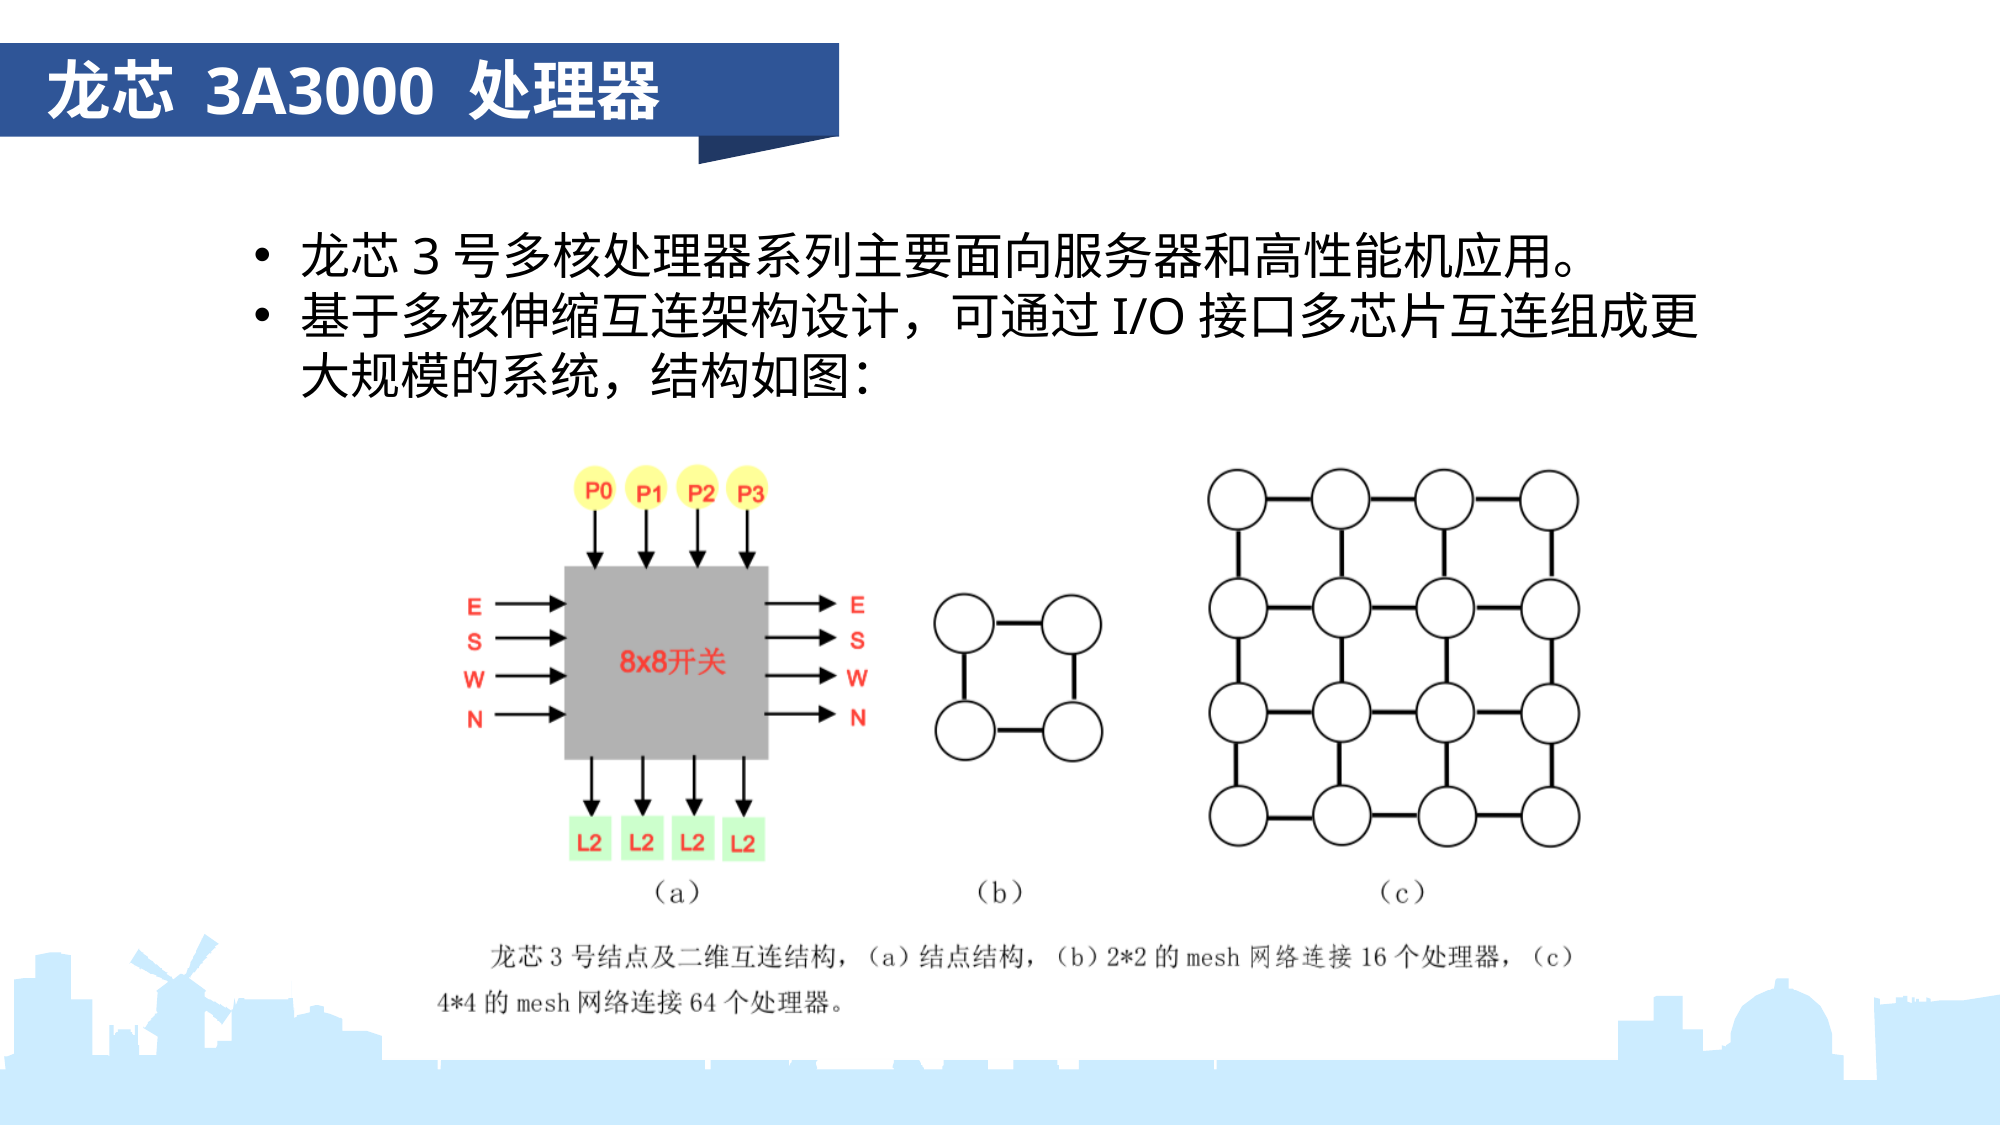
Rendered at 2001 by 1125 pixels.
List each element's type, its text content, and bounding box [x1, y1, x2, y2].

text_box 龙芯 3A3000 处理器 [31, 43, 809, 136]
text_box [0, 42, 840, 138]
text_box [0, 734, 2000, 1125]
text_box 龙芯3号多核处理器系列主要面向服务器和高性能机应用。 基于多核伸缩互连架构设计，可通过I/O接口多芯片互连组成更大规模的系统，结构如图： [238, 216, 1762, 412]
text_box [697, 134, 840, 166]
picture [382, 416, 1618, 1061]
